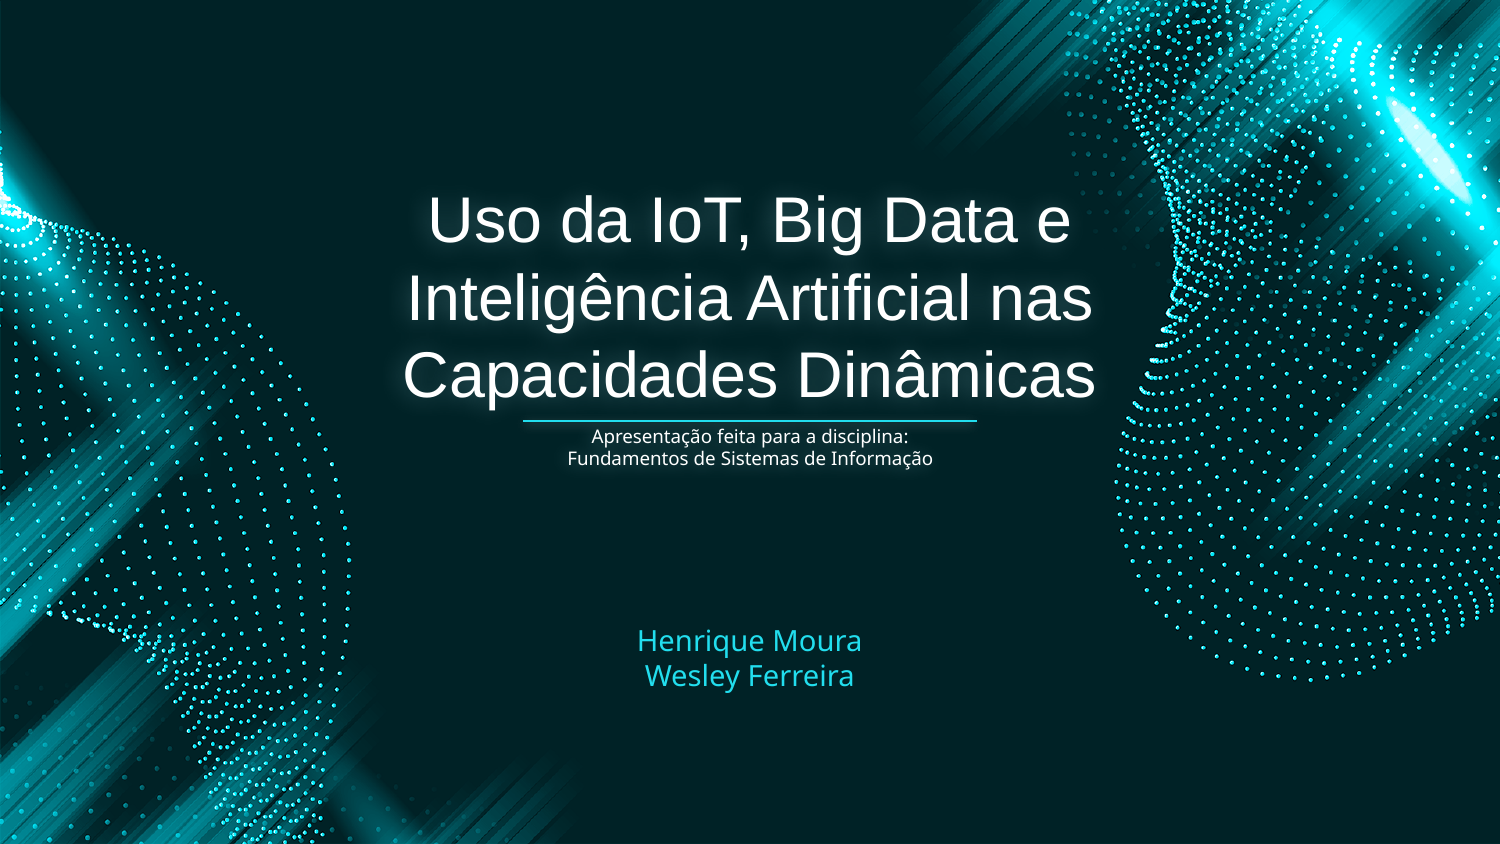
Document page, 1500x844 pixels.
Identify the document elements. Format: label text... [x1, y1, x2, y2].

picture [0, 0, 1500, 844]
title Uso da IoT, Big Data e Inteligência Artificial nas Capacidades Dinâmicas [356, 319, 1144, 426]
subtitle Henrique Moura Wesley Ferreira [335, 607, 1165, 684]
title Apresentação feita para a disciplina: Fundamentos de Sistemas de Informação [482, 453, 1018, 530]
